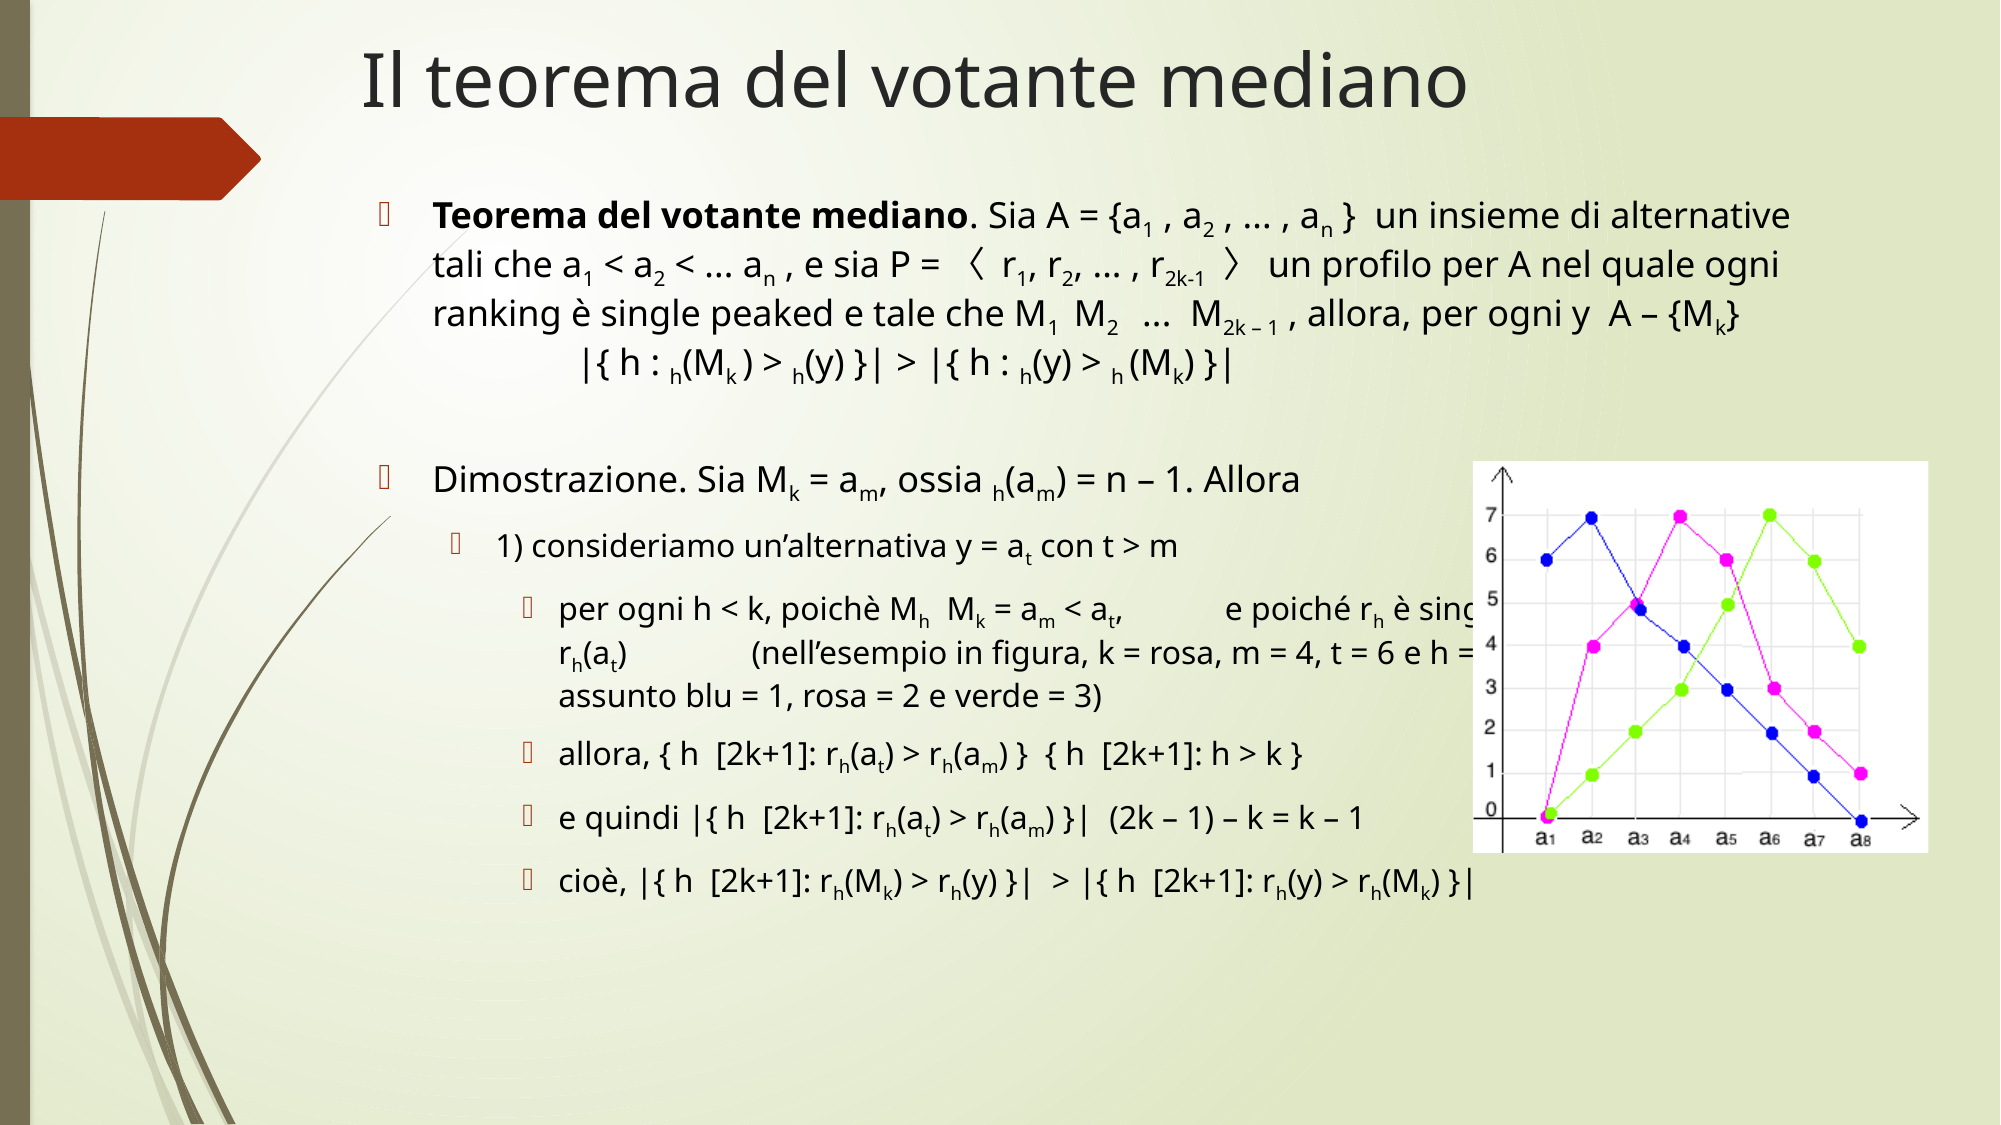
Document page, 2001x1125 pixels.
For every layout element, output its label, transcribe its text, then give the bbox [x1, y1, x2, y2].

picture [1472, 460, 1929, 854]
title Il teorema del votante mediano [346, 25, 1809, 136]
